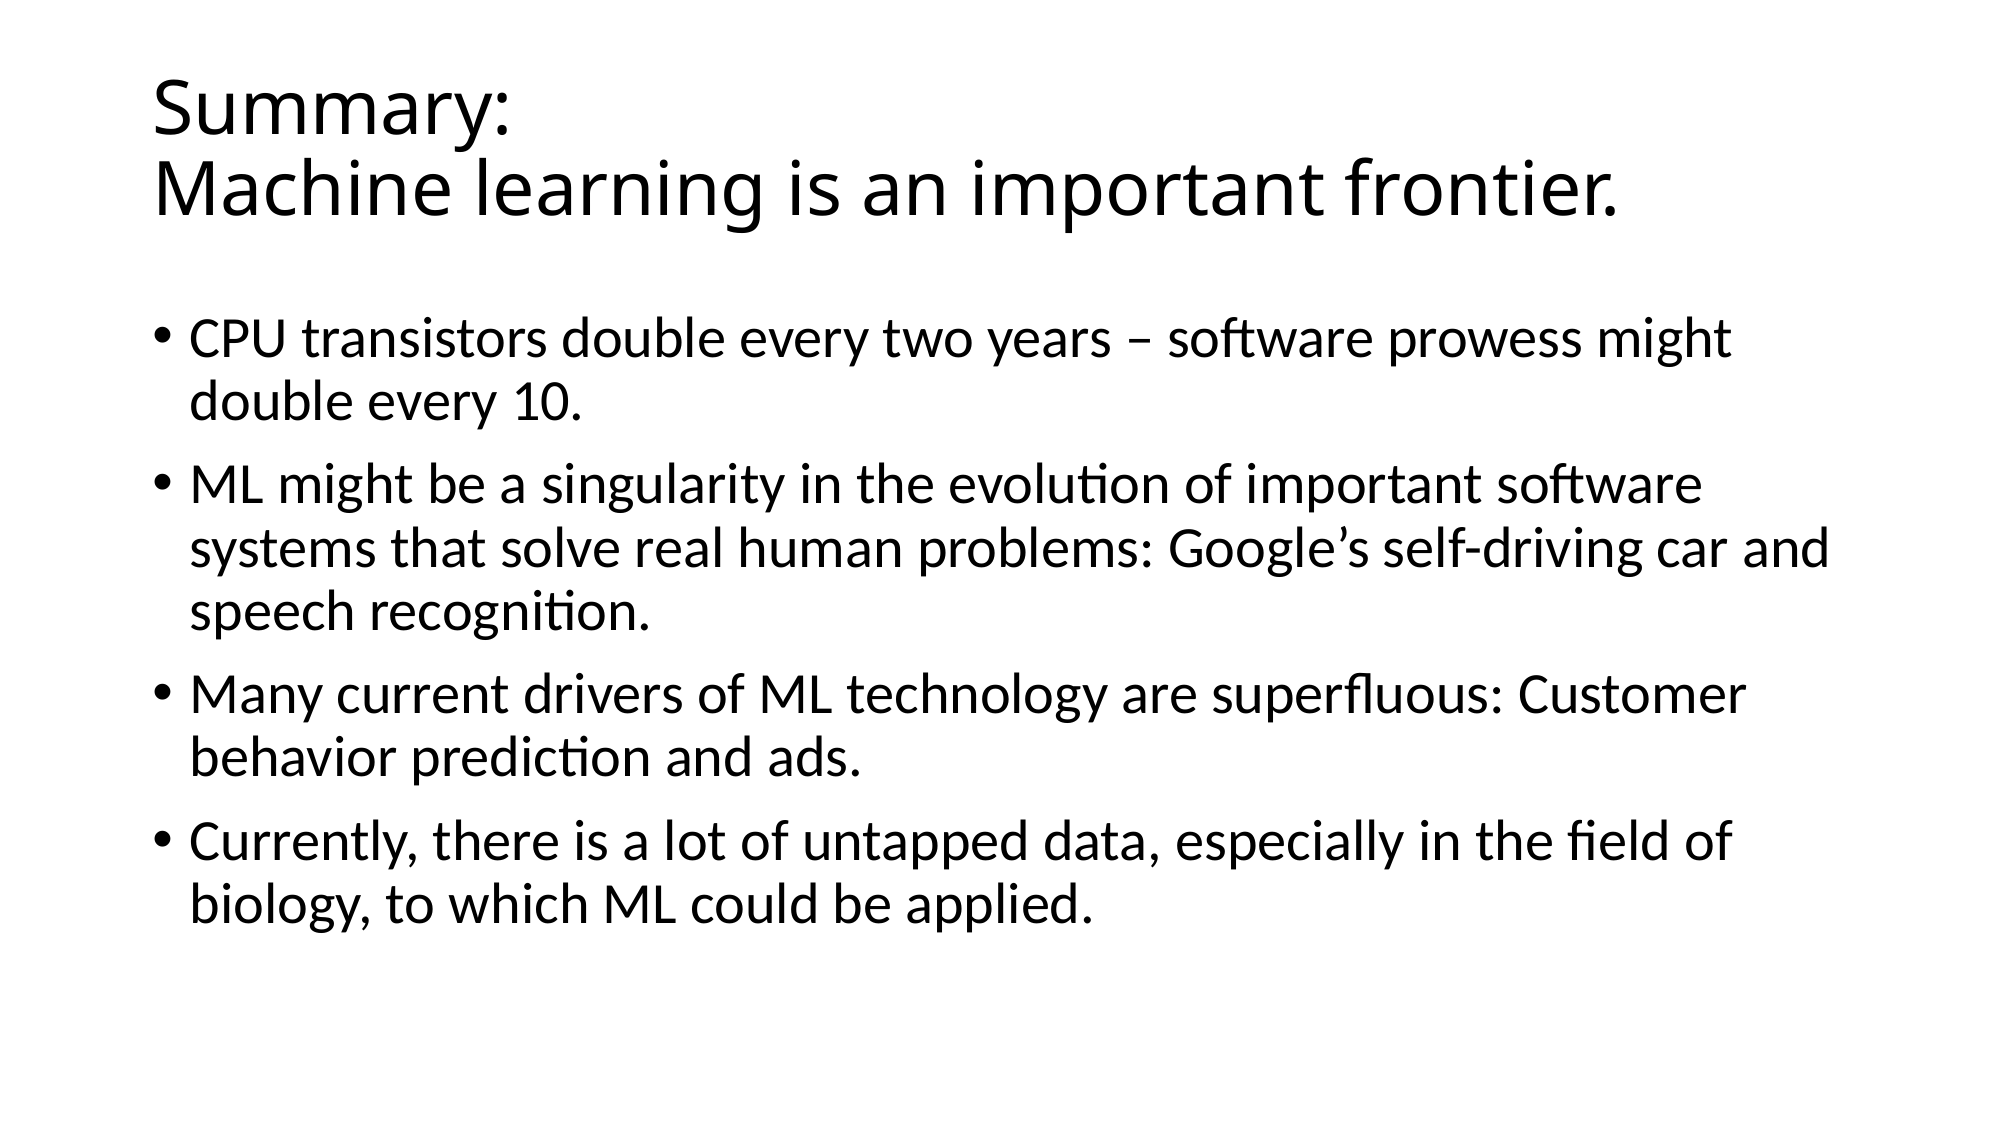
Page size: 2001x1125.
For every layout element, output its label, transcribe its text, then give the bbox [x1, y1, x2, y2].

list CPU transistors double every two years – software prowess might double every 10. ML might be a singularity in the evolution of important software systems that solve real human problems: Google’s self-driving car and speech recognition. Many current drivers of ML technology are superfluous: Customer behavior prediction and ads. Currently, there is a lot of untapped data, especially in the field of biology, to which ML could be applied. [137, 299, 1863, 1014]
title Summary: Machine learning is an important frontier. [137, 59, 1863, 241]
